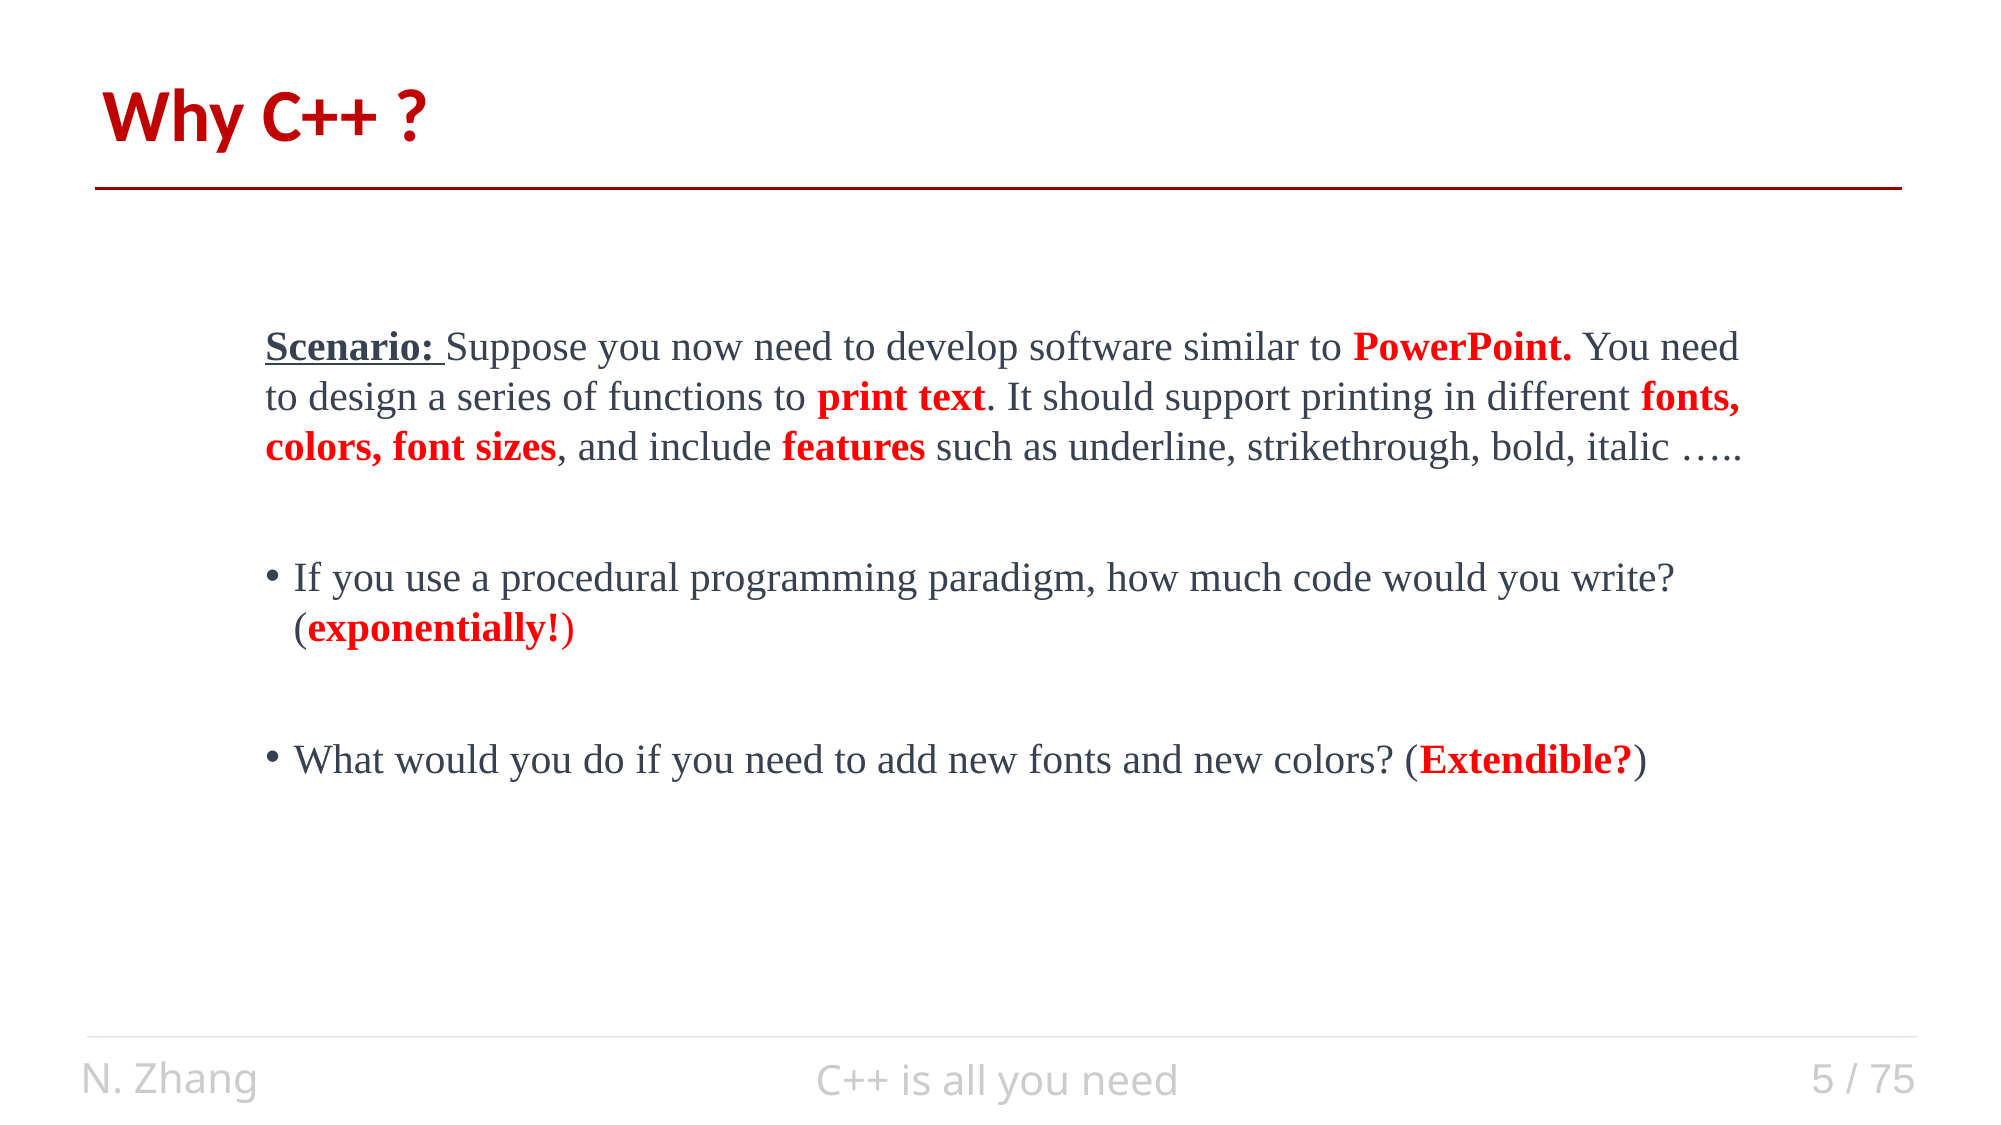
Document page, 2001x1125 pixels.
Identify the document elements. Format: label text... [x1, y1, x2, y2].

text_box N. Zhang [65, 1044, 274, 1110]
text_box C++ is all you need [800, 1046, 1195, 1112]
text_box Scenario: Suppose you now need to develop software similar to PowerPoint. You need to design a series of functions to print text. It should support printing in different fonts, colors, font sizes, and include features such as underline, strikethrough, bold, italic ….. If you use a procedural programming paradigm, how much code would you write? (exponentially!) What would you do if you need to add new fonts and new colors? (Extendible?) [250, 311, 1780, 686]
text_box Why C++ ? [88, 58, 1166, 164]
text_box 5 / 75 [1796, 1044, 1931, 1110]
